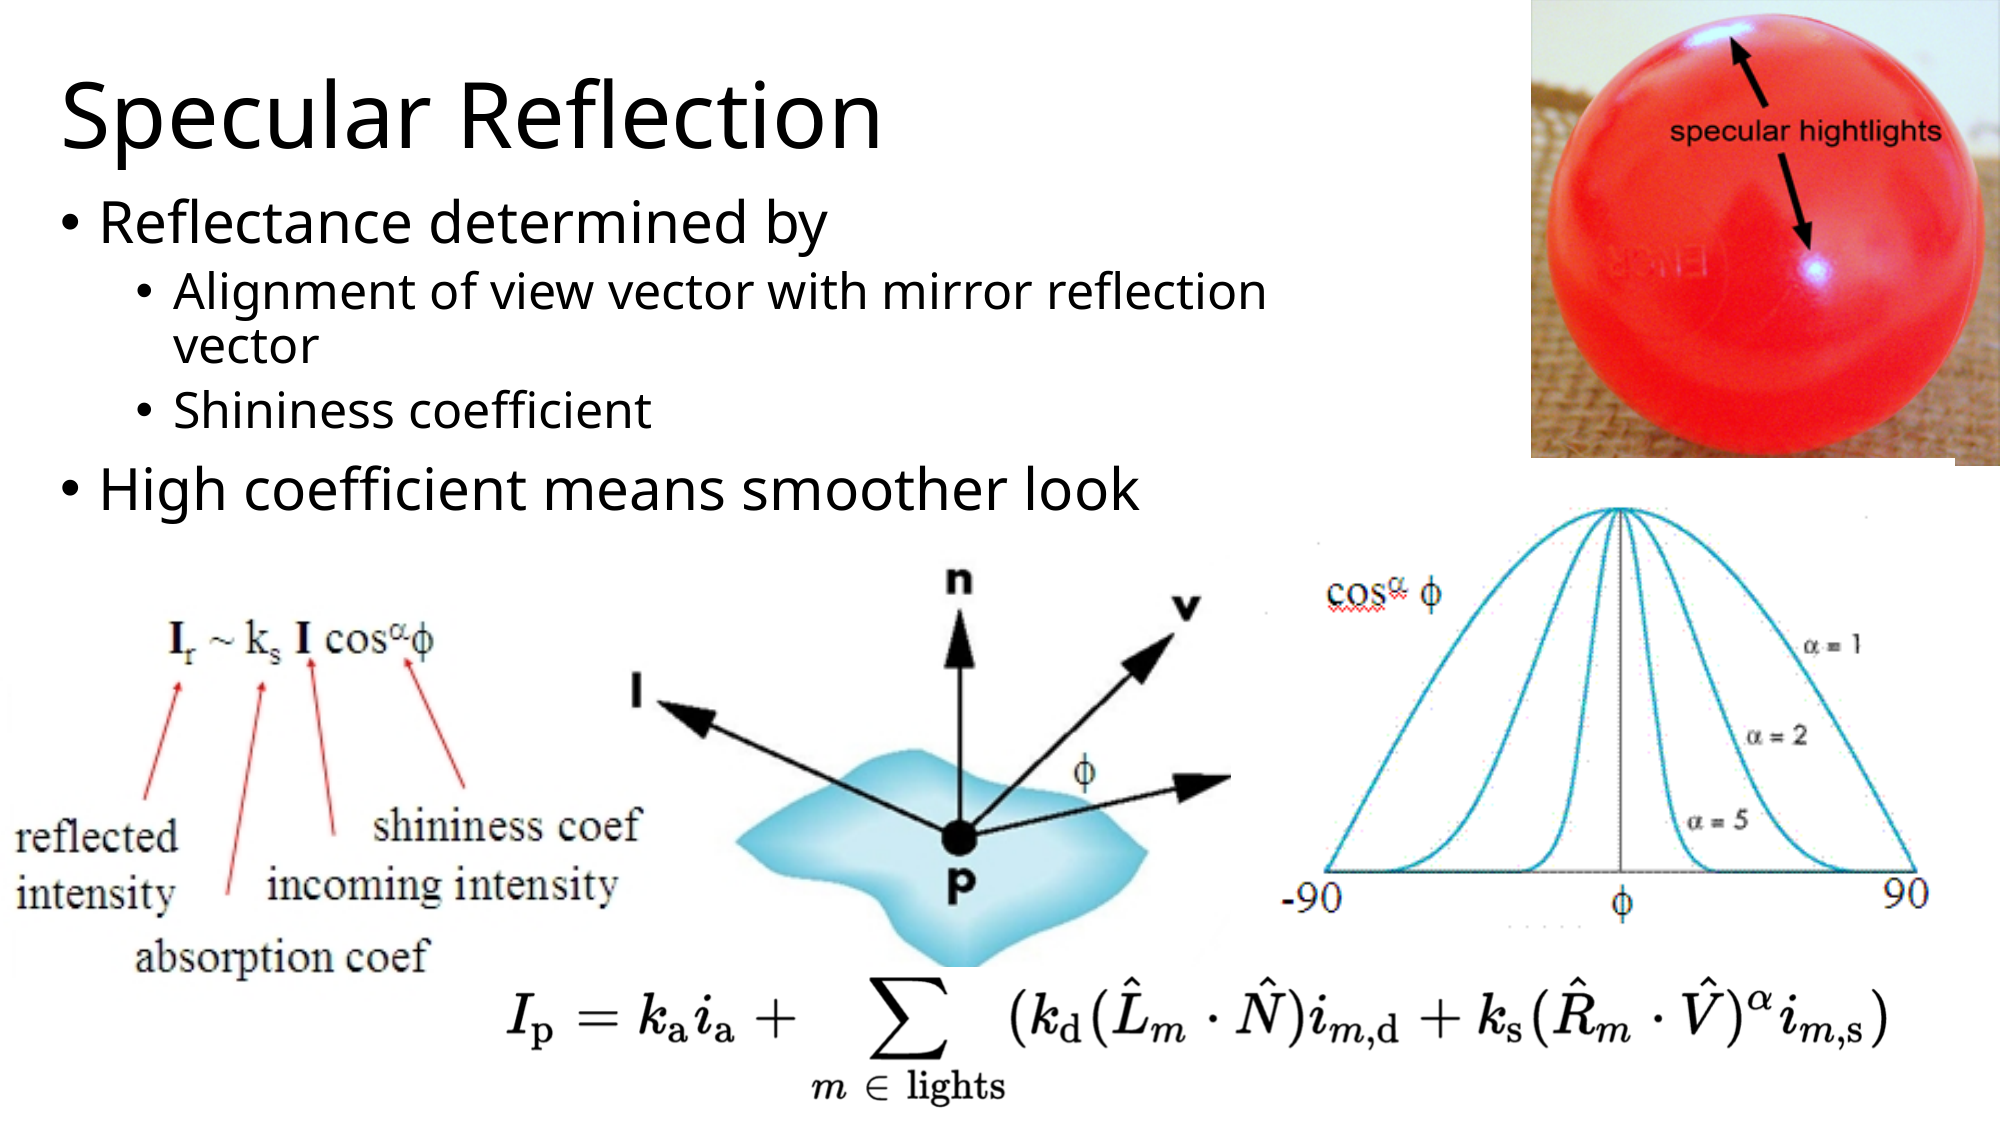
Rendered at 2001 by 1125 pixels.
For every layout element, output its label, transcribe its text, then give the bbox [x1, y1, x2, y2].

picture [0, 0, 2000, 1124]
title Specular Reflection [45, 9, 1531, 228]
list Reflectance determined by Alignment of view vector with mirror reflection vector Shininess coefficient High coefficient means smoother look Maybe 100 for metal…maybe 10 for plastic [45, 185, 1387, 534]
